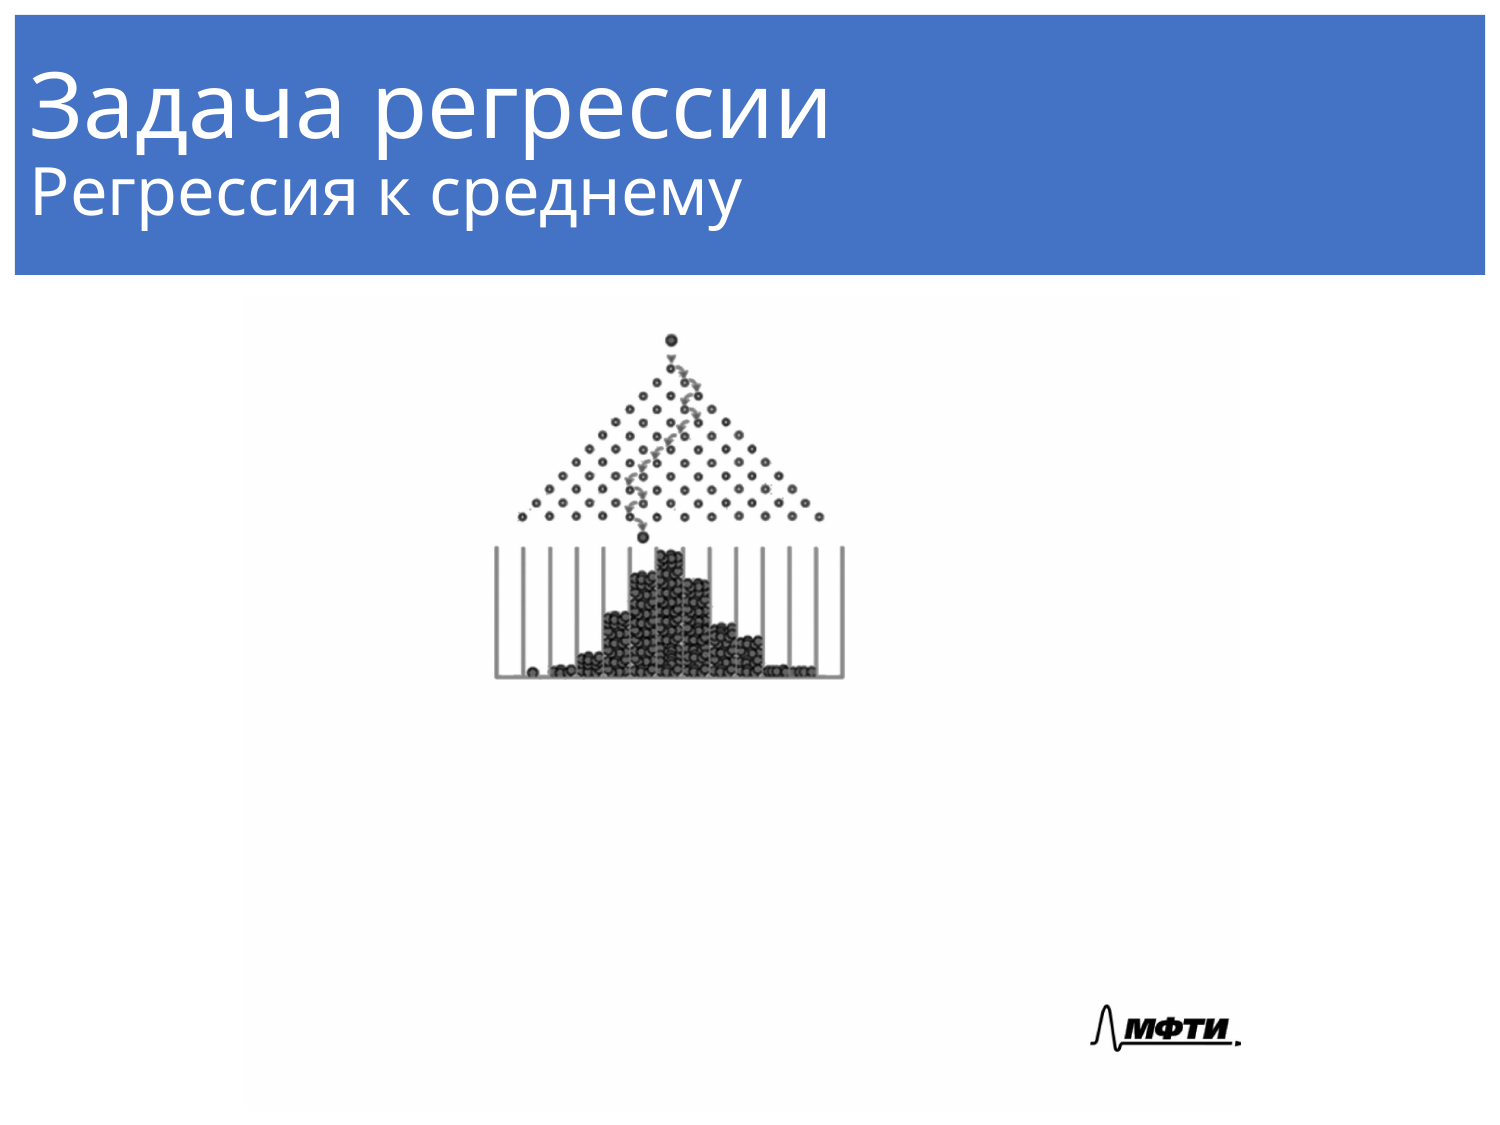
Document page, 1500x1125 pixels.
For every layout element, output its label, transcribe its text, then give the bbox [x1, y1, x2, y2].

title Задача регрессии Регрессия к среднему [14, 14, 1486, 275]
picture [242, 295, 1241, 1111]
